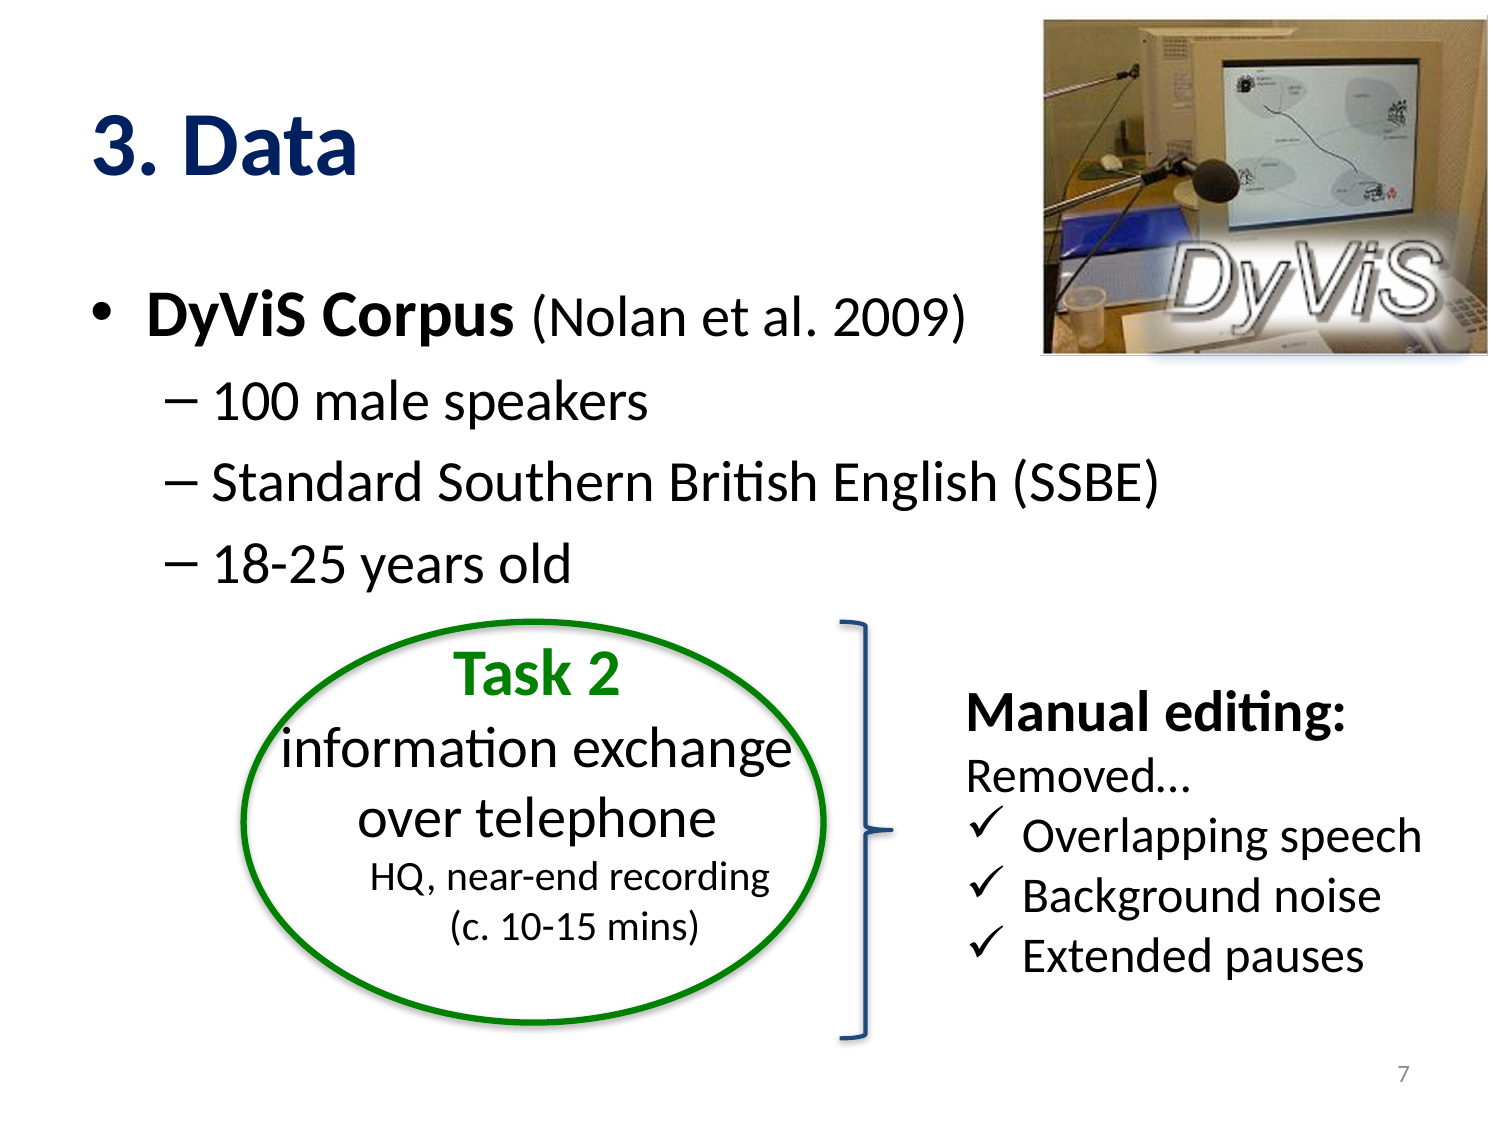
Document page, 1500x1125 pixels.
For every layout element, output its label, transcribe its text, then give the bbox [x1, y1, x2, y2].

text_box Manual editing: Removed… Overlapping speech Background noise Extended pauses [950, 665, 1458, 991]
title 3. Data [75, 45, 1034, 233]
text_box [242, 788, 247, 857]
text_box [839, 619, 894, 1041]
picture [1039, 14, 1488, 356]
slide_number 7 [1074, 1042, 1425, 1103]
text_box [358, 983, 709, 1024]
list DyViS Corpus (Nolan et al. 2009) 100 male speakers Standard Southern British English (SSBE) 18-25 years old [75, 262, 1454, 1066]
text_box Task 2 information exchange over telephone HQ, near-end recording (c. 10-15 mins) [247, 621, 828, 983]
